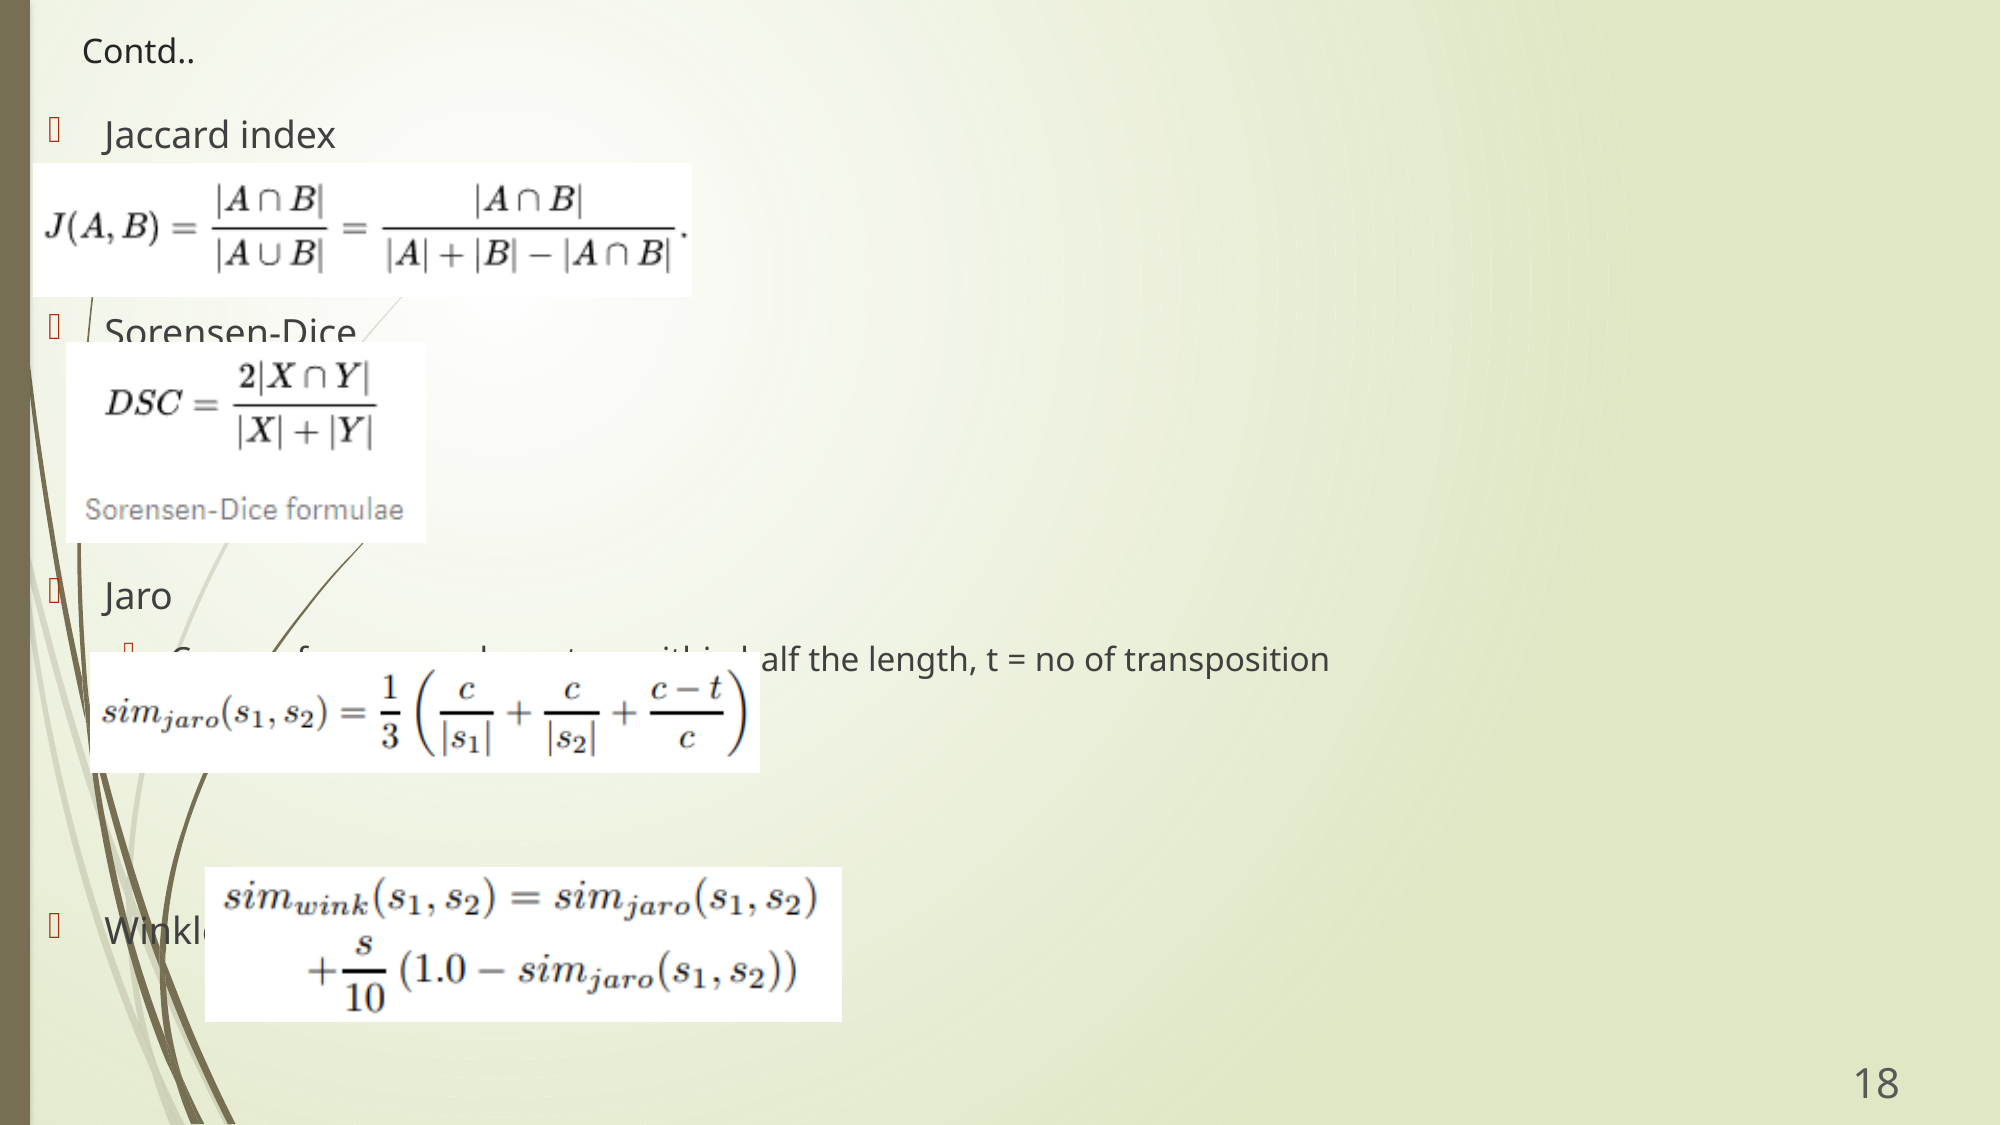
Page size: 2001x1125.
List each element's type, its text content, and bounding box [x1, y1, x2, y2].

title Contd.. [66, 22, 1896, 79]
list Jaccard index Sorensen-Dice Jaro C = no of common characters within half the length, t = no of transposition Winkler [33, 103, 1861, 1038]
slide_number 18 [1812, 1071, 1916, 1101]
picture [90, 652, 760, 774]
picture [205, 867, 842, 1022]
picture [32, 162, 692, 297]
picture [66, 342, 426, 544]
